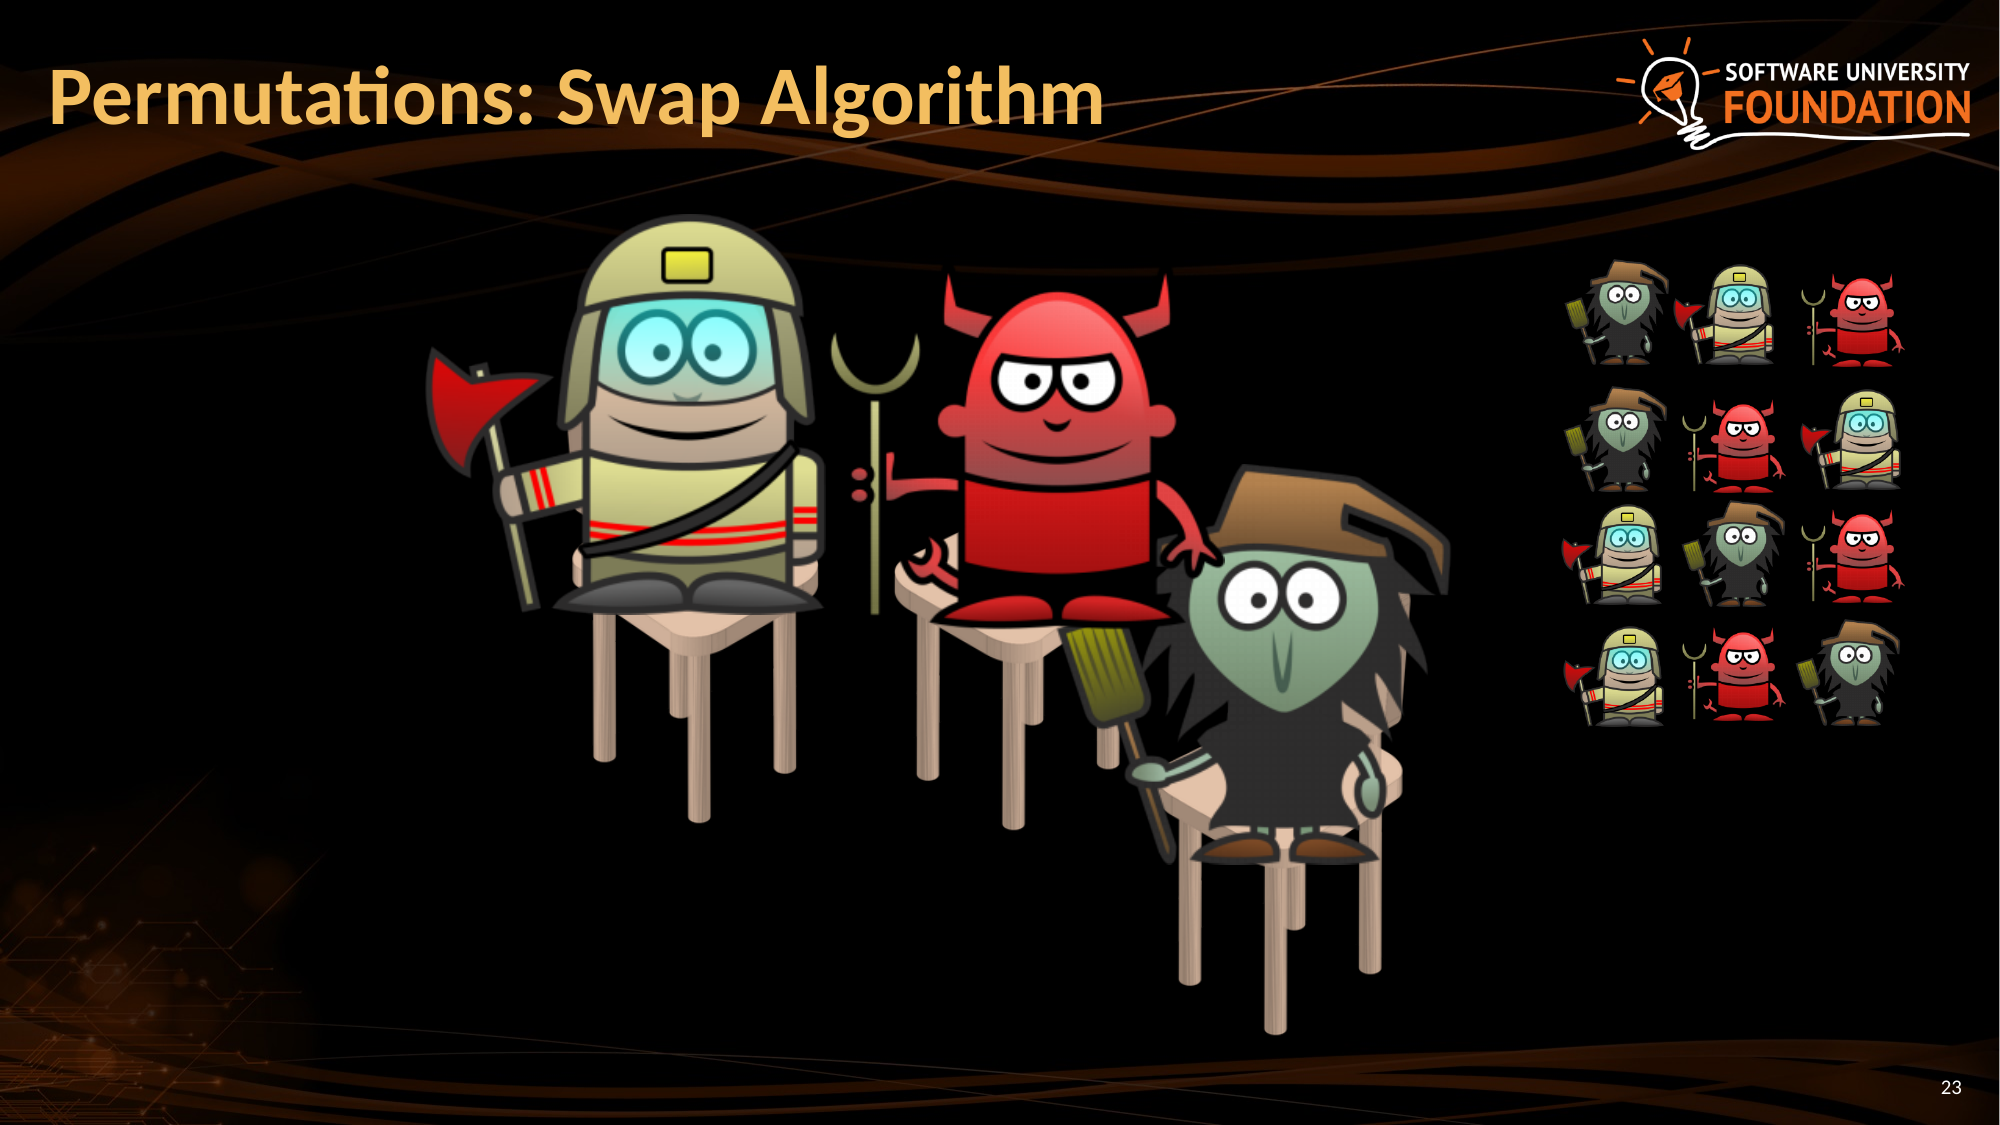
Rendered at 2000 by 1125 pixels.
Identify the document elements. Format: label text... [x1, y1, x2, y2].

slide_number 23 [1897, 1070, 1968, 1103]
title Permutations: Swap Algorithm [30, 6, 1602, 189]
picture [0, 0, 2000, 1125]
